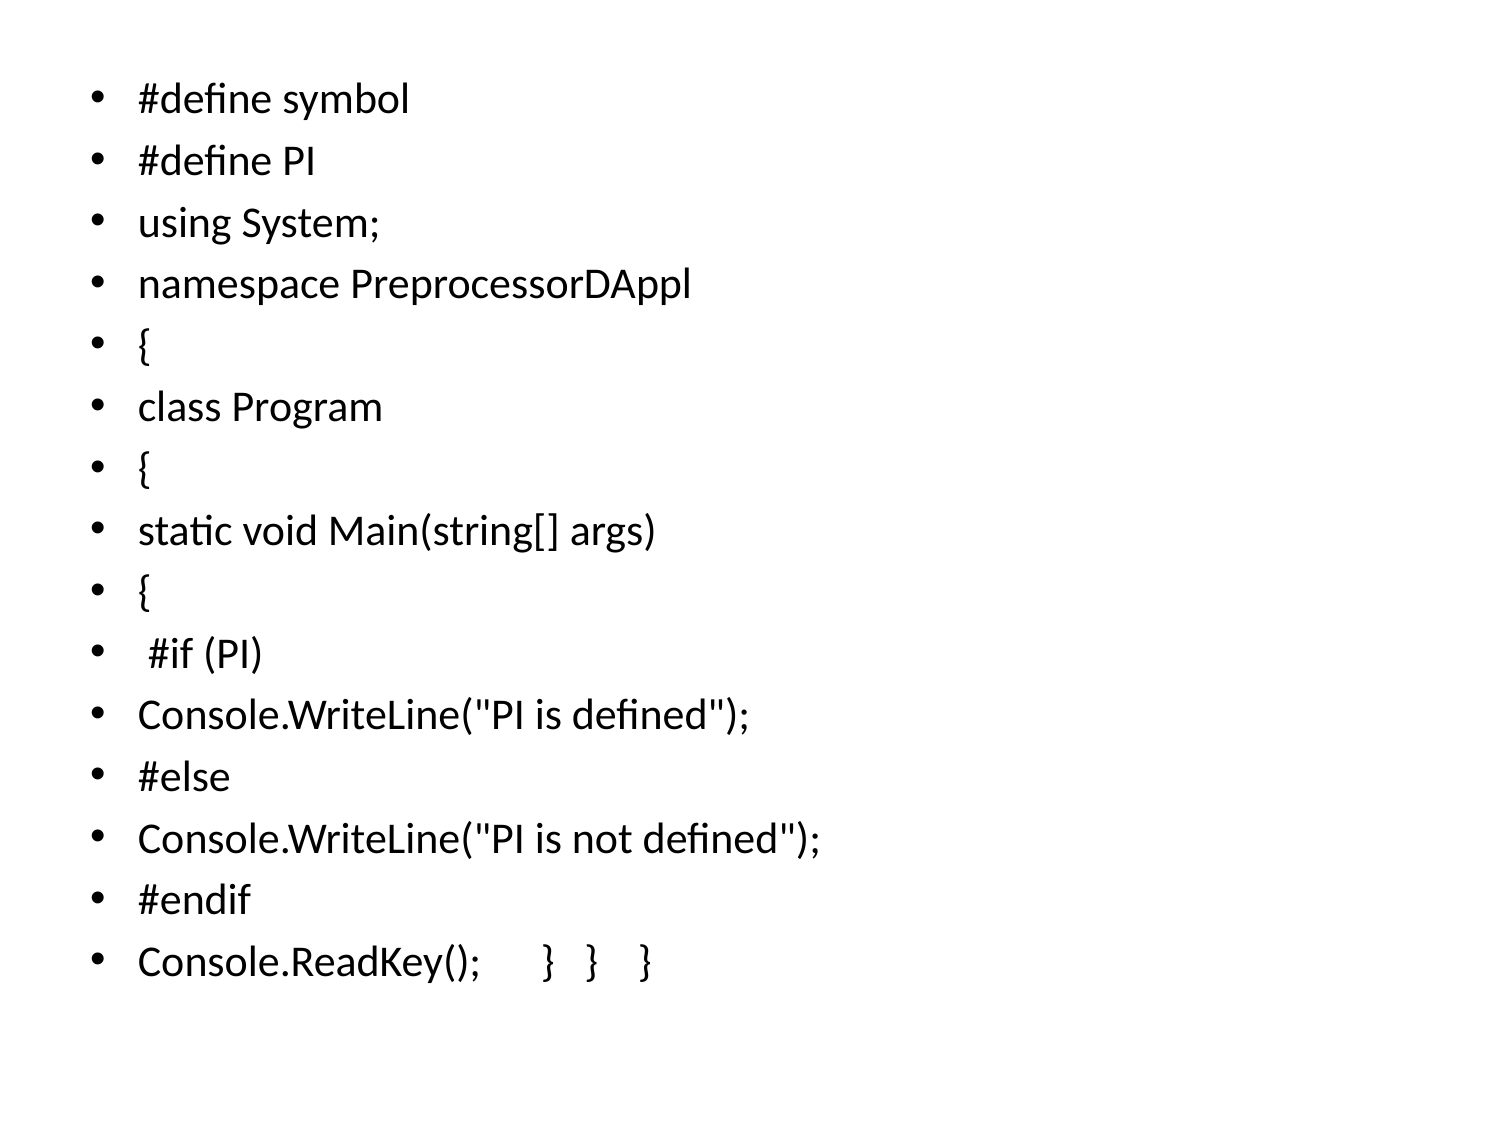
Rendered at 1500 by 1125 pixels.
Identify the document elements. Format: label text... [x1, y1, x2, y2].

list #define symbol #define PI using System; namespace PreprocessorDAppl { class Program { static void Main(string[] args) { #if (PI) Console.WriteLine("PI is defined"); #else Console.WriteLine("PI is not defined"); #endif Console.ReadKey(); } } } [75, 62, 1425, 1005]
